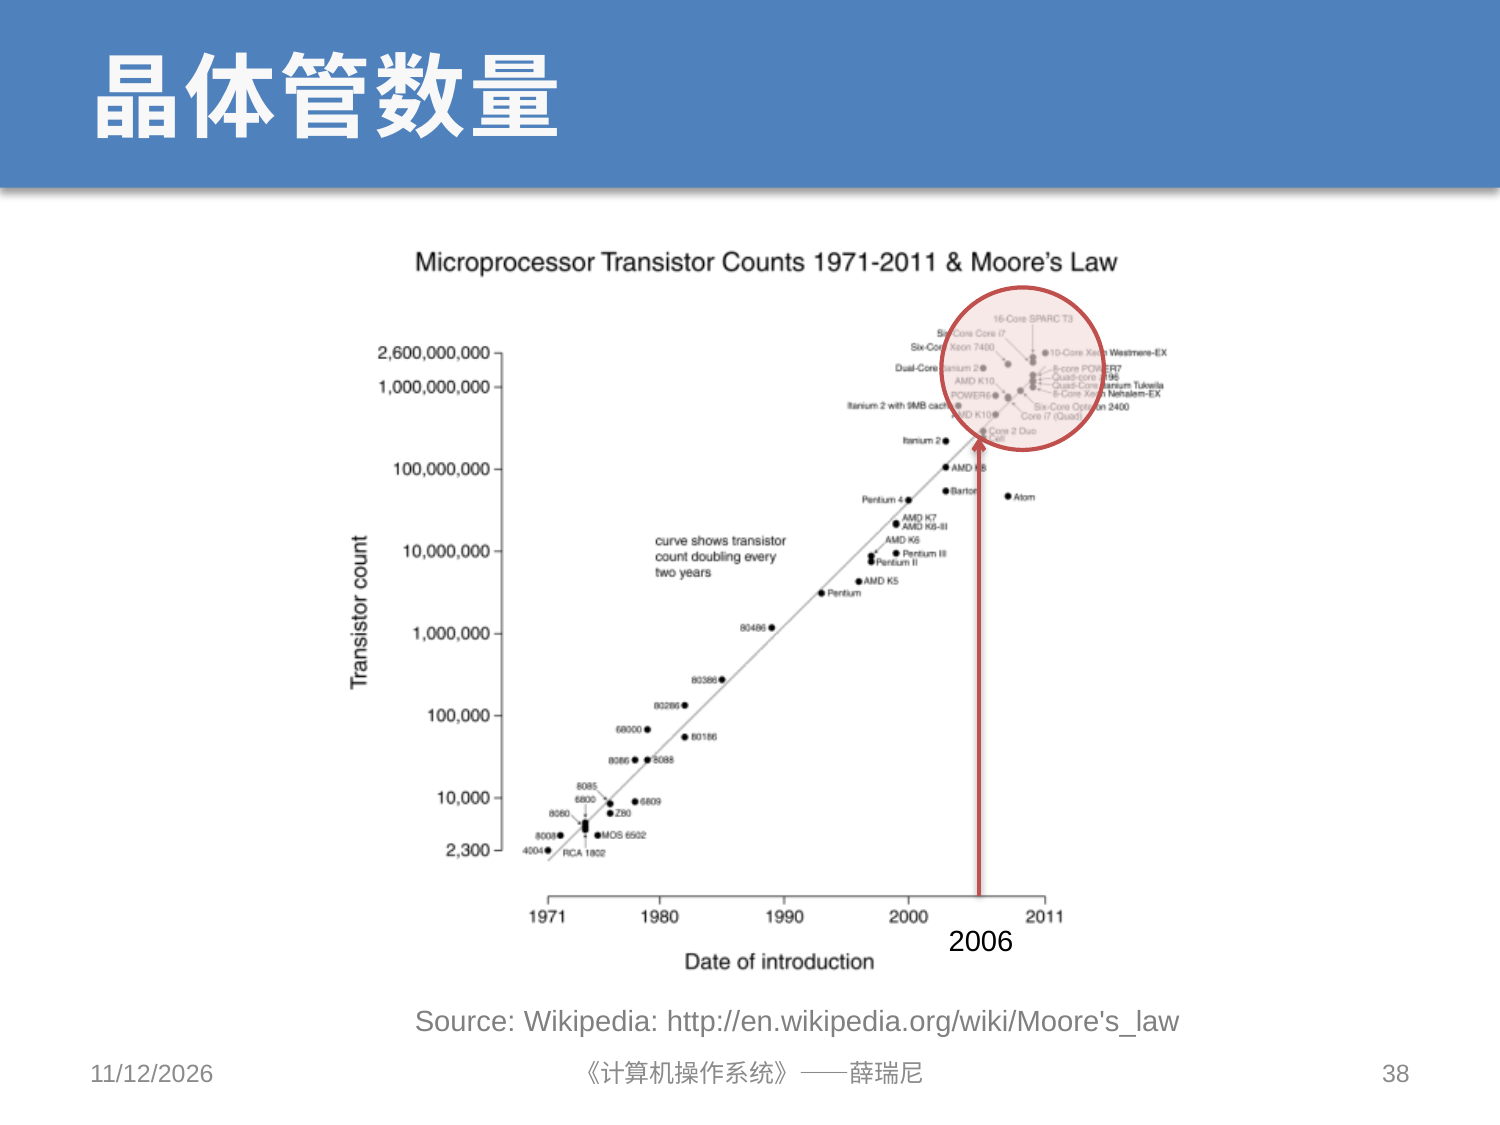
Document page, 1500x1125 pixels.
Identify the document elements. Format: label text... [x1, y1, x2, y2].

text_box Source: Wikipedia: http://en.wikipedia.org/wiki/Moore's_law [399, 995, 1487, 1045]
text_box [933, 437, 1030, 963]
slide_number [75, 1042, 425, 1103]
footer 《计算机操作系统》——薛瑞尼 [512, 1042, 988, 1103]
title 晶体管数量 [75, 0, 1425, 188]
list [305, 221, 1195, 1022]
slide_number 38 [1074, 1045, 1425, 1103]
